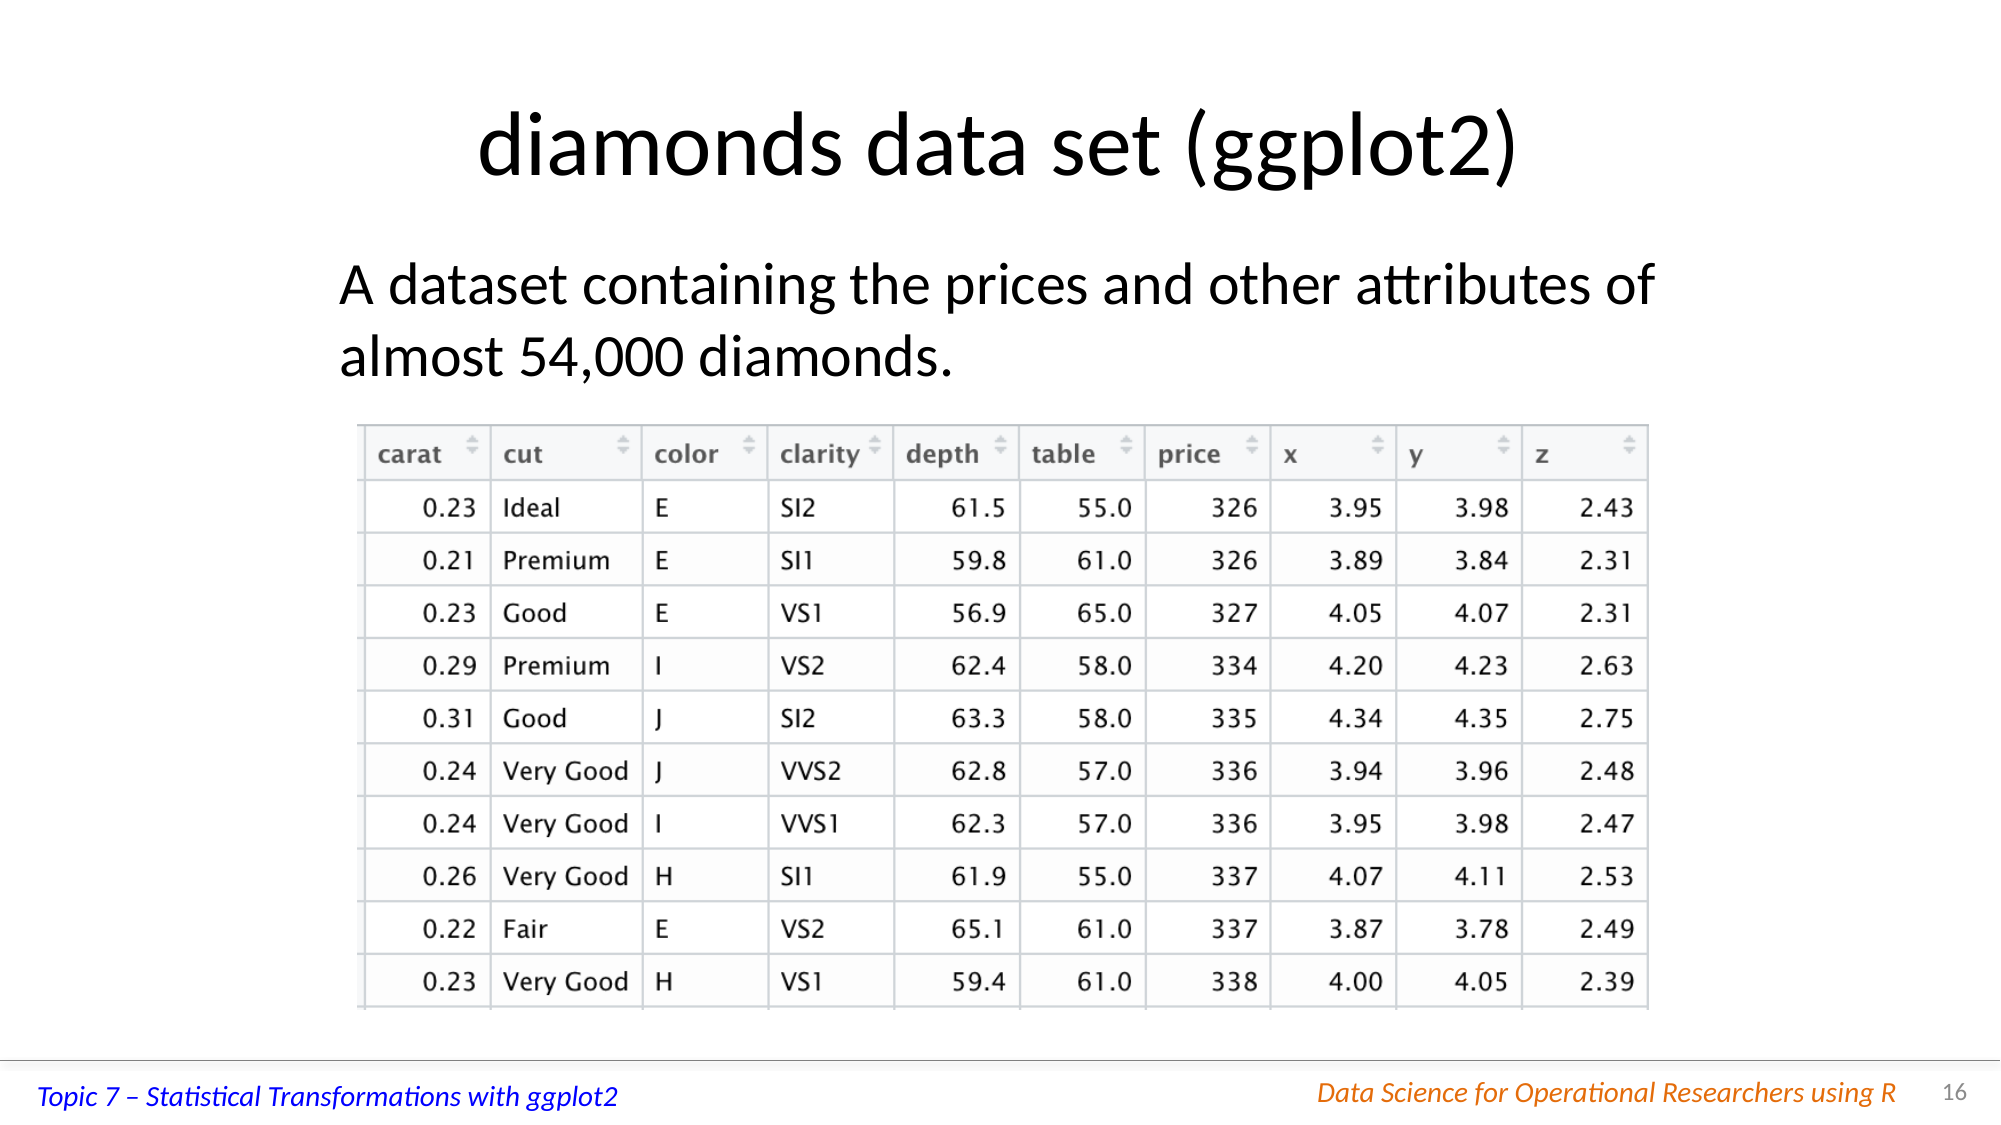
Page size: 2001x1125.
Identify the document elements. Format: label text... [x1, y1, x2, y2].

picture [357, 424, 1649, 1010]
slide_number 16 [1899, 1060, 1983, 1120]
title diamonds data set (ggplot2) [99, 45, 1900, 233]
list A dataset containing the prices and other attributes of almost 54,000 diamonds. [324, 236, 1675, 398]
